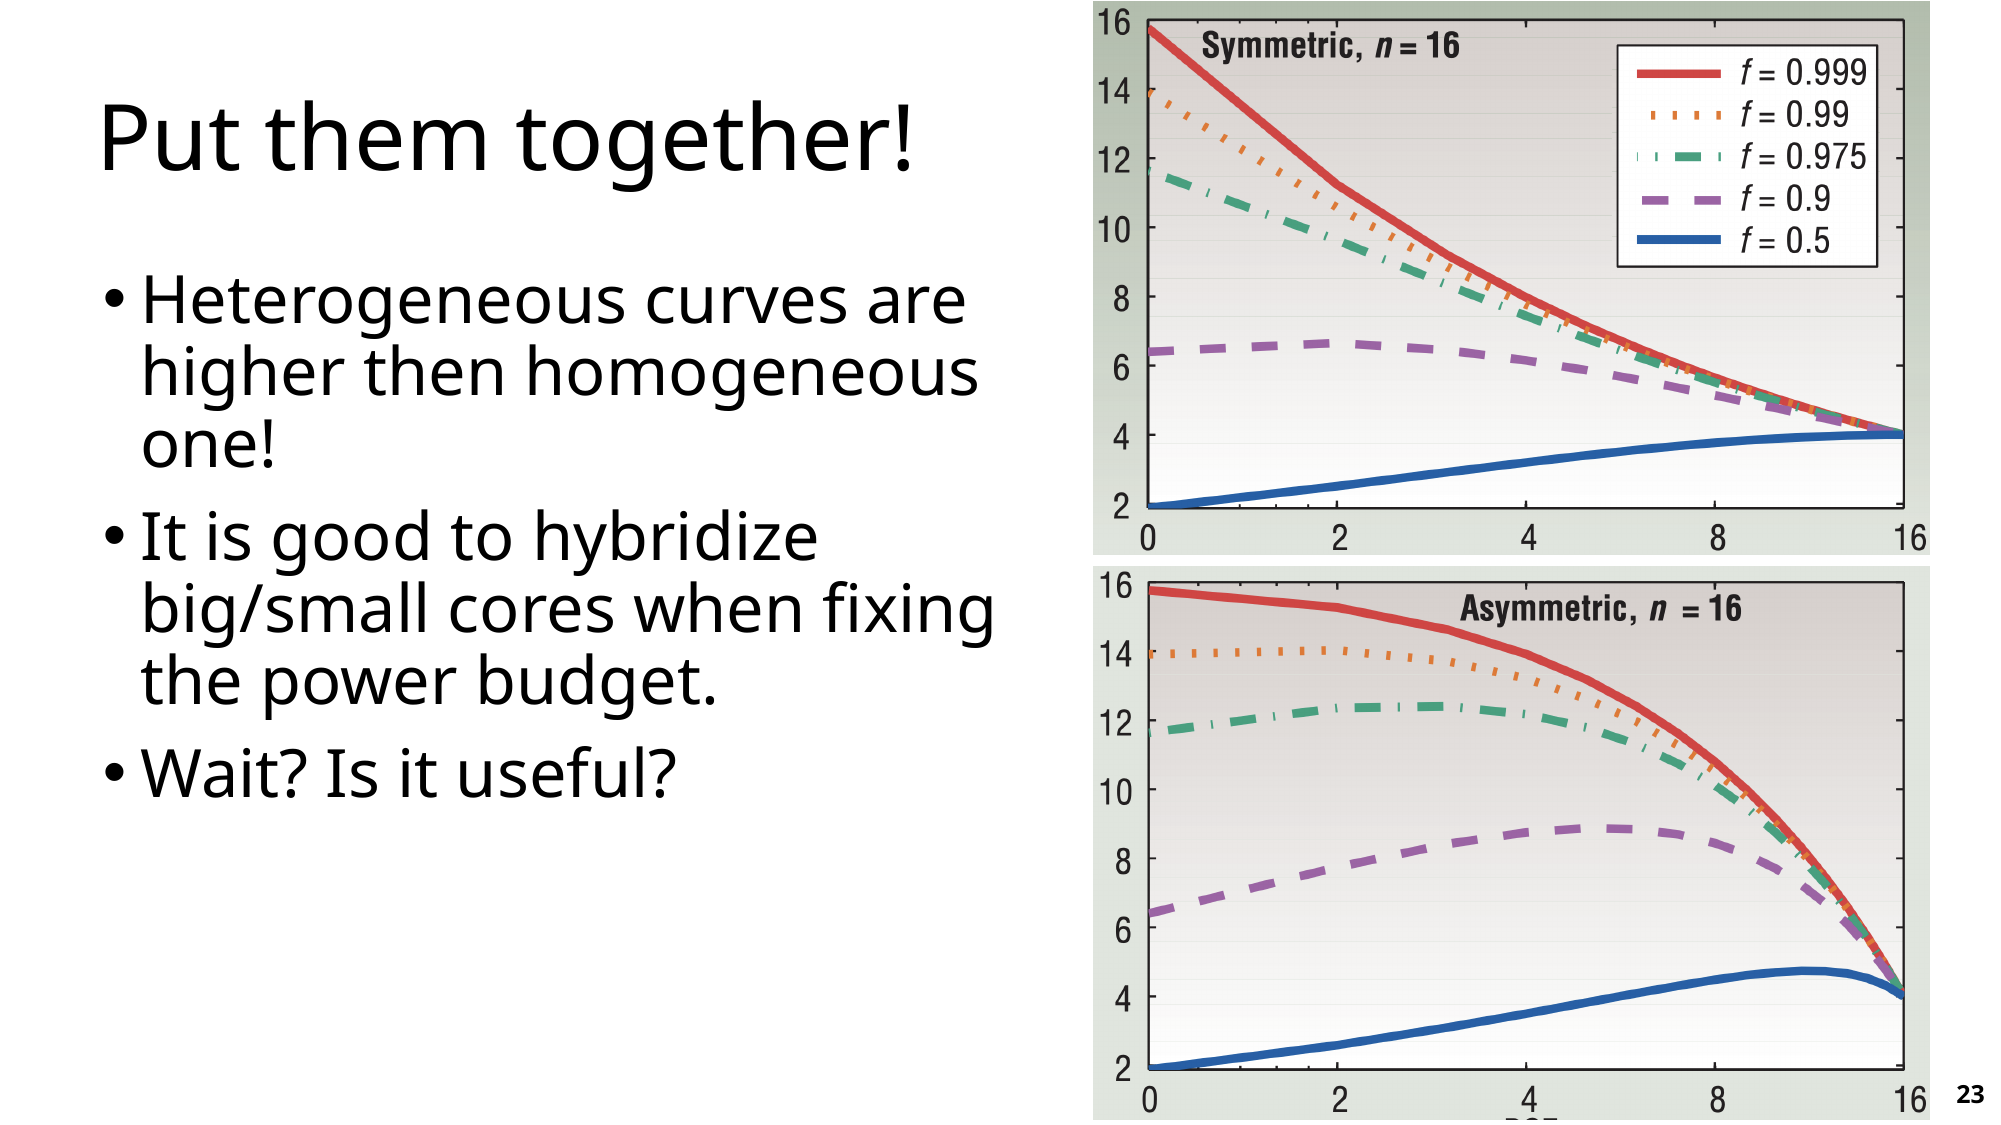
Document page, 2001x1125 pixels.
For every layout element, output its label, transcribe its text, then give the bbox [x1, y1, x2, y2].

slide_number 23 [1550, 1065, 2000, 1125]
title Put them together! [81, 31, 988, 250]
list Heterogeneous curves are higher then homogeneous one! It is good to hybridize big/small cores when fixing the power budget. Wait? Is it useful? [87, 258, 1066, 974]
picture [1092, 566, 1930, 1121]
picture [1092, 1, 1930, 556]
